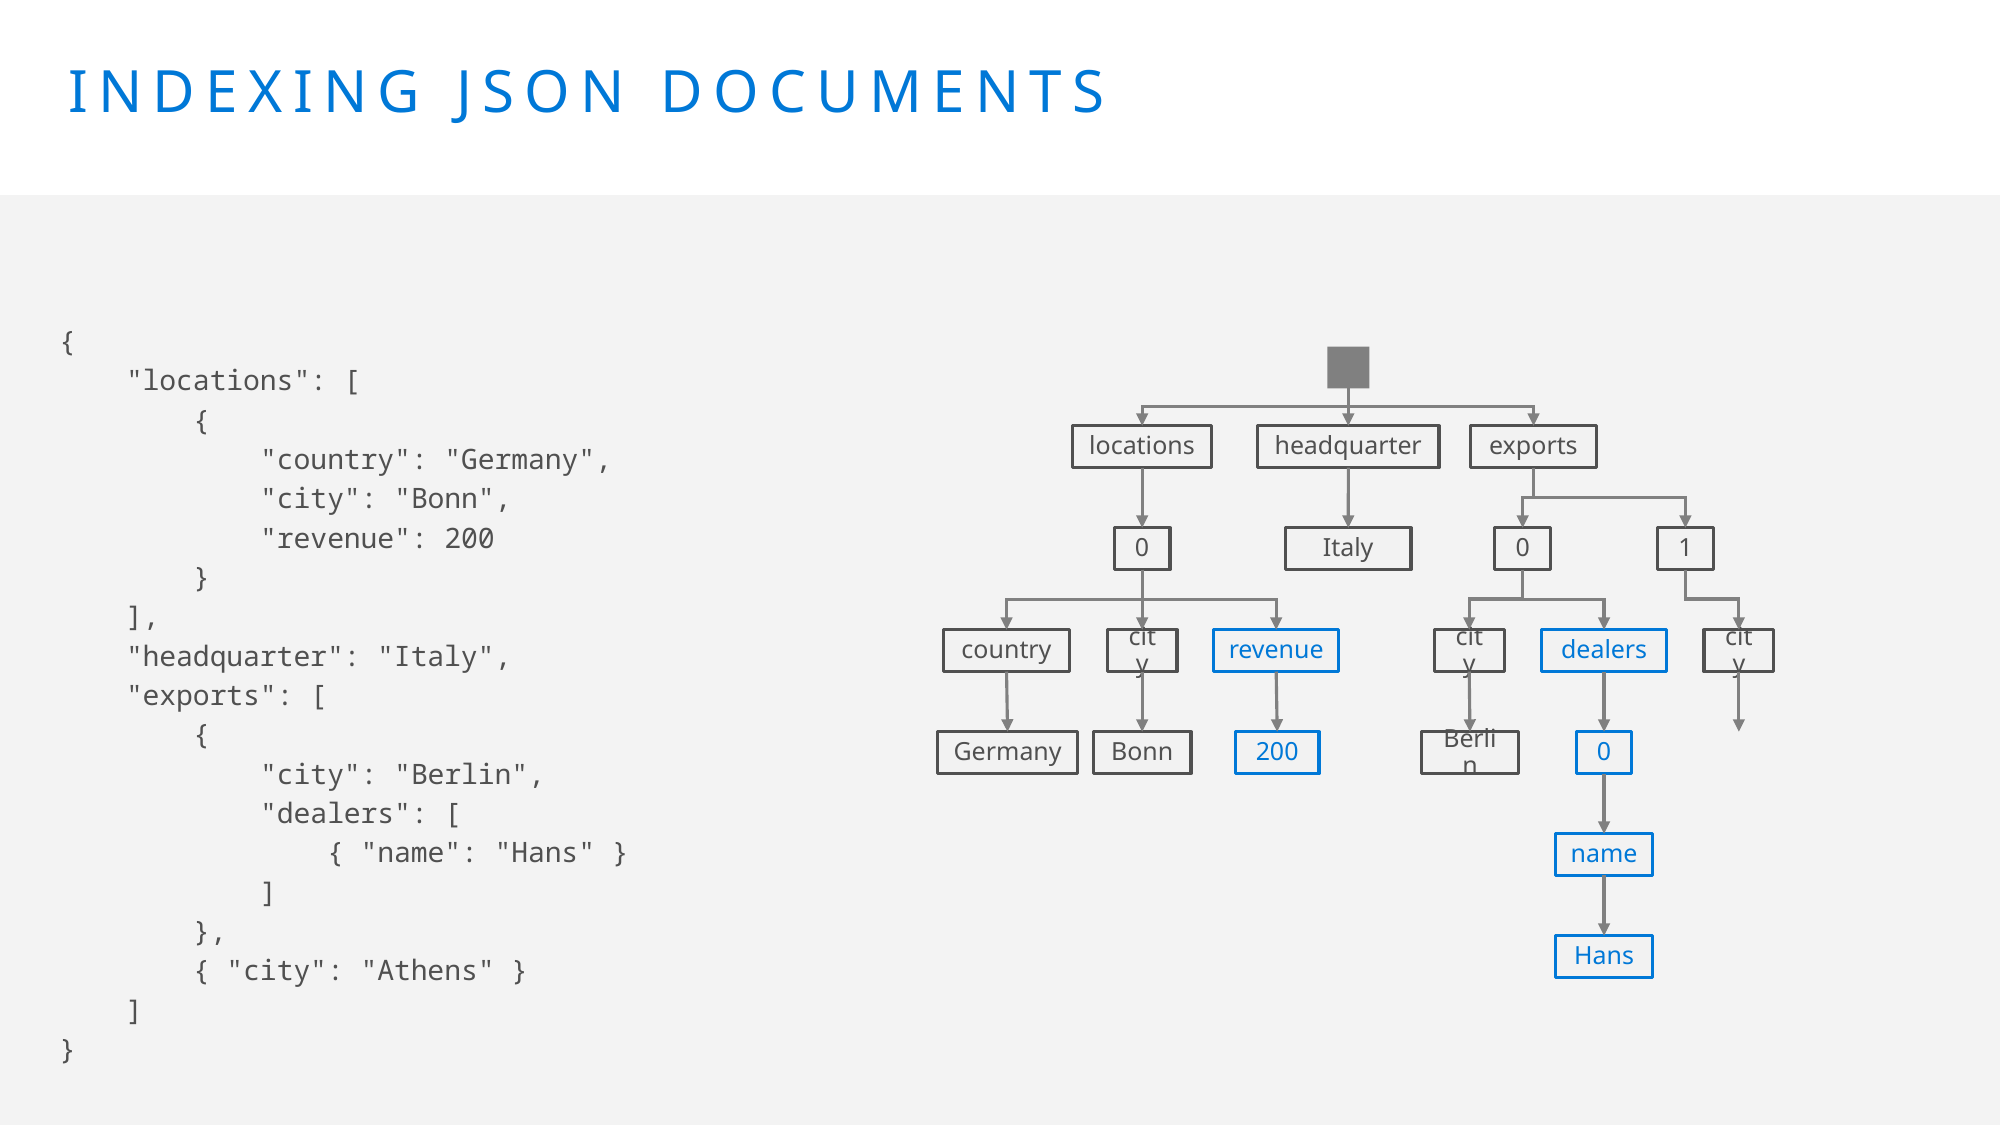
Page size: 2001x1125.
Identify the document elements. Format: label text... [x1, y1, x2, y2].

title INDEXING JSON Documents [44, 47, 1957, 196]
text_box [937, 346, 1774, 978]
text_box { "locations": [ { "country": "Germany", "city": "Bonn", "revenue": 200 } ], "headquarter": "Italy", "exports": [ { "city": "Berlin", "dealers": [ { "name": "Hans" } ] }, { "city": "Athens" } ] } [44, 315, 645, 1073]
